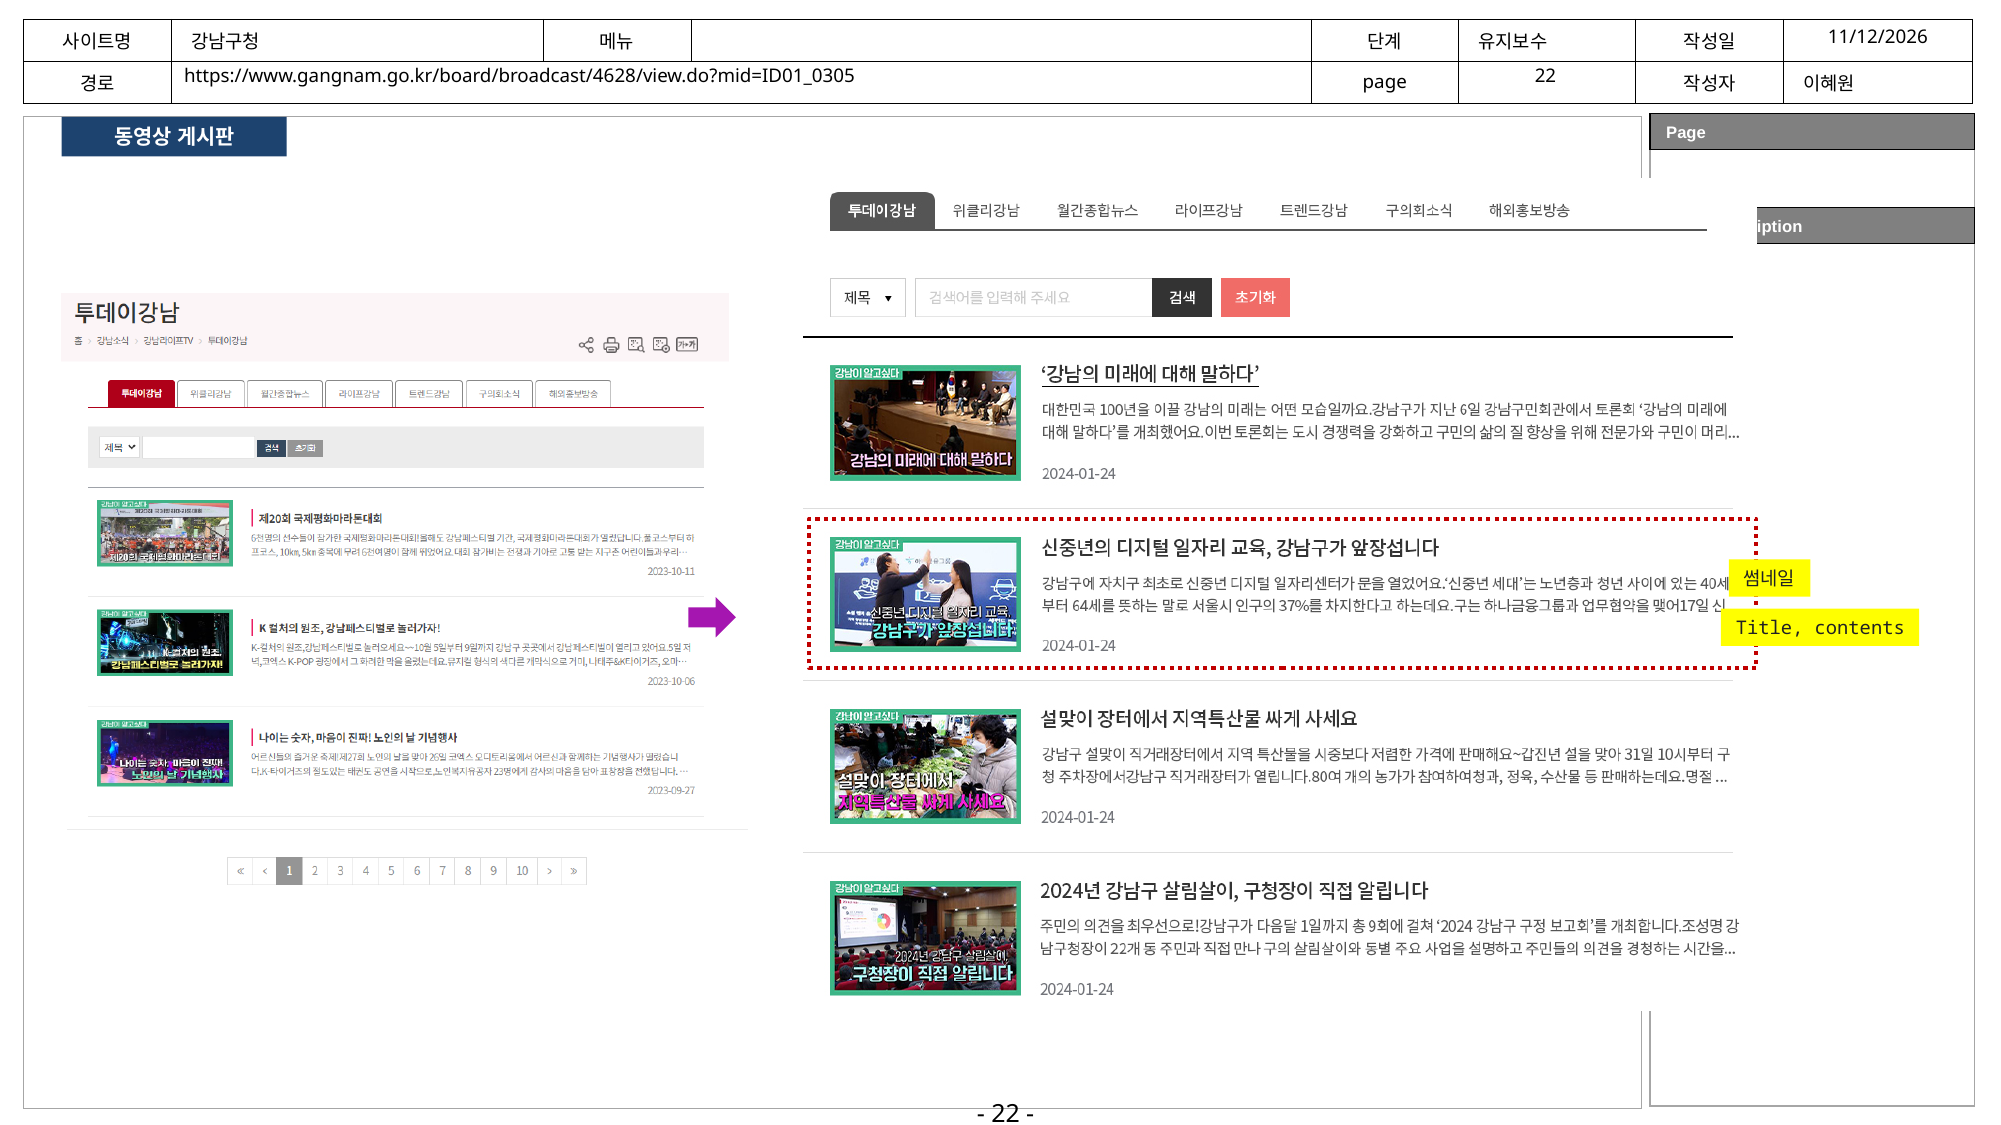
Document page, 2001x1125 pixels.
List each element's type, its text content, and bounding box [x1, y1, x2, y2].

text_box Title, contents [1760, 608, 1920, 646]
slide_number 22 [1456, 56, 1635, 92]
list https://www.gangnam.go.kr/board/broadcast/4628/view.do?mid=ID01_0305 [169, 56, 1312, 93]
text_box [61, 293, 753, 895]
picture [785, 178, 1757, 1011]
text_box 썸네일 [1760, 559, 1811, 597]
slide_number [1783, 19, 1973, 56]
text_box 동영상 게시판 [60, 115, 289, 159]
